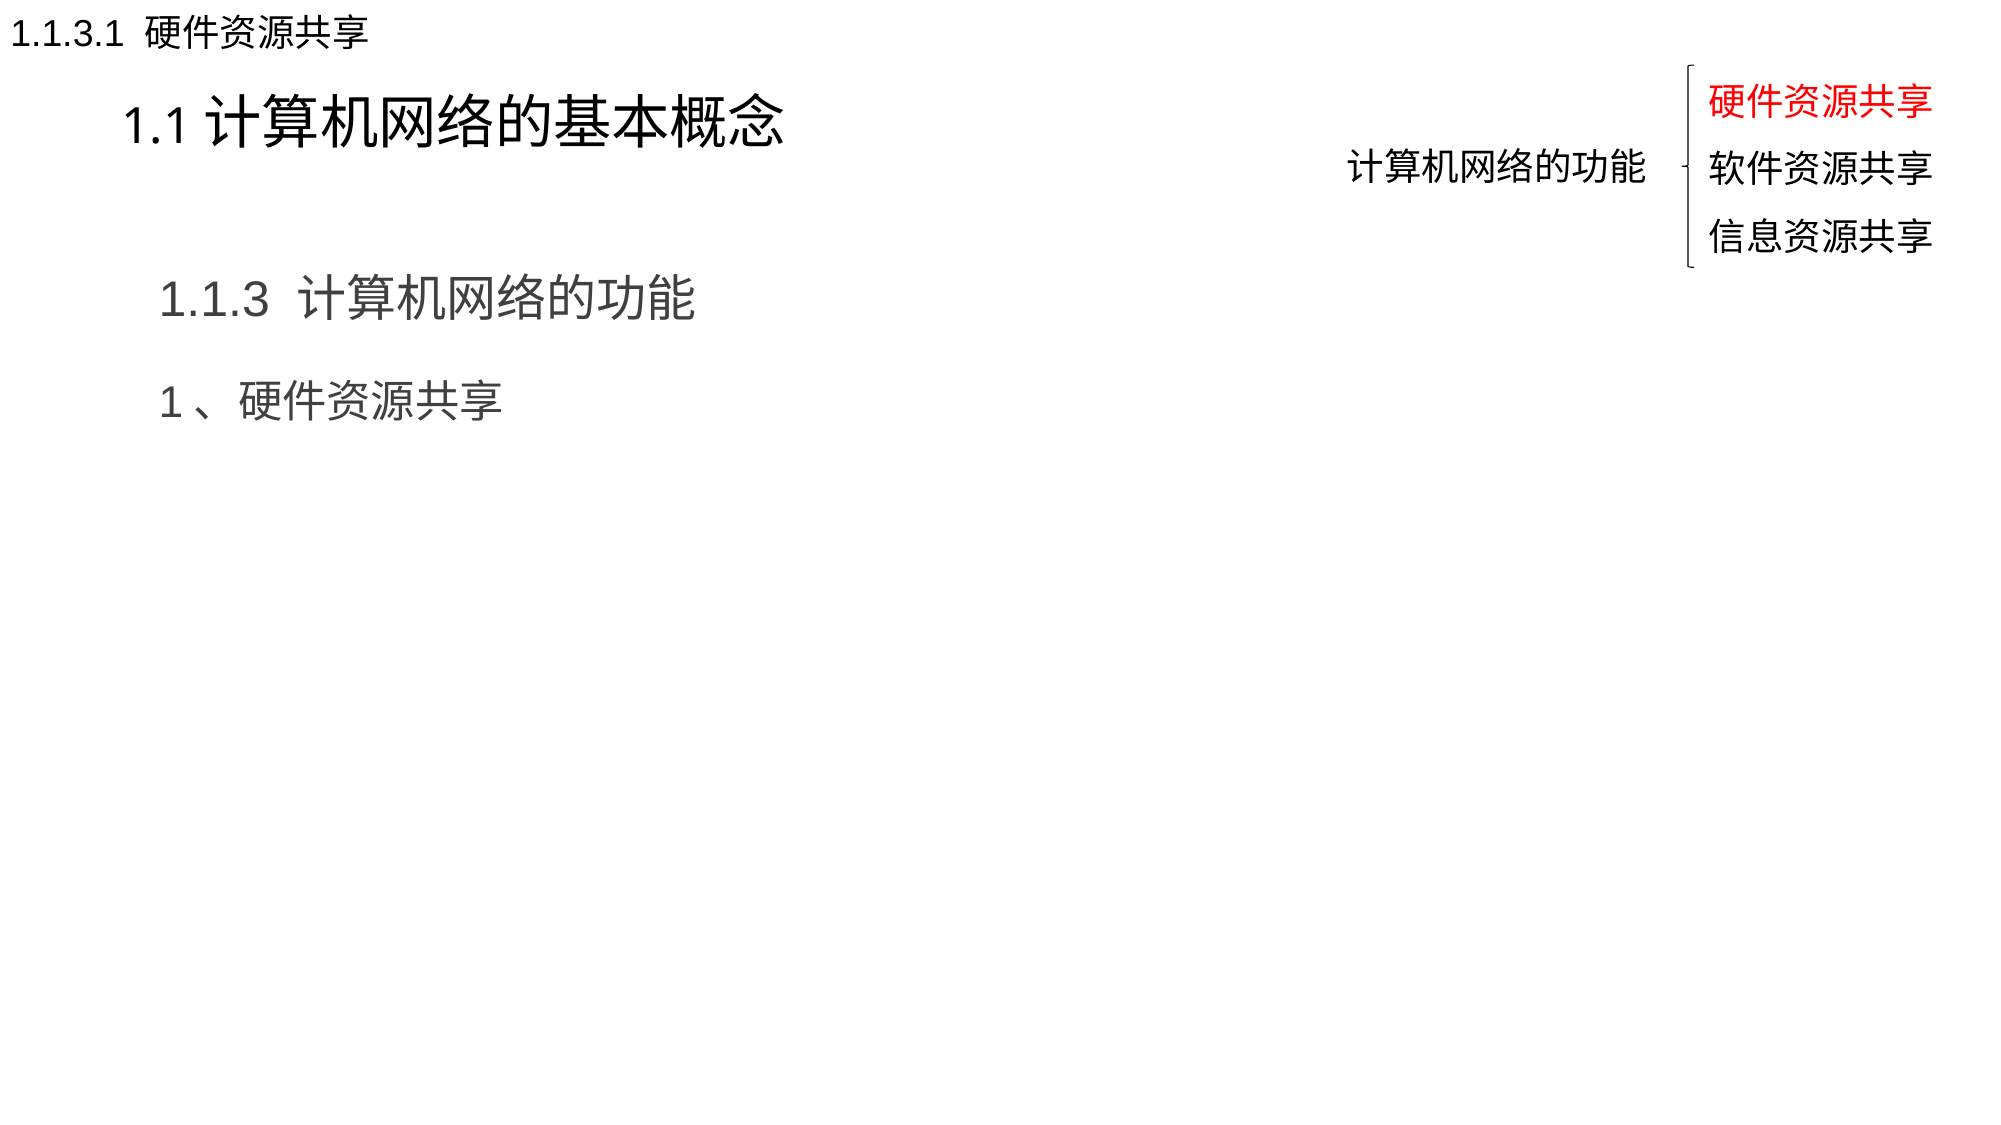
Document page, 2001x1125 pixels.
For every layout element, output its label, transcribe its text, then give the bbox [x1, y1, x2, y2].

title 1.1计算机网络的基本概念 [106, 42, 918, 228]
text_box 1.1.3.1 硬件资源共享 [0, 1, 385, 62]
list 1.1.3 计算机网络的功能 1、硬件资源共享：云计算和云存储 2、软件资源共享：大型数据库系统、SaaS。 3、信息资源共享：信息检索，新闻浏览等。 [106, 228, 2000, 943]
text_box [1331, 47, 2000, 268]
